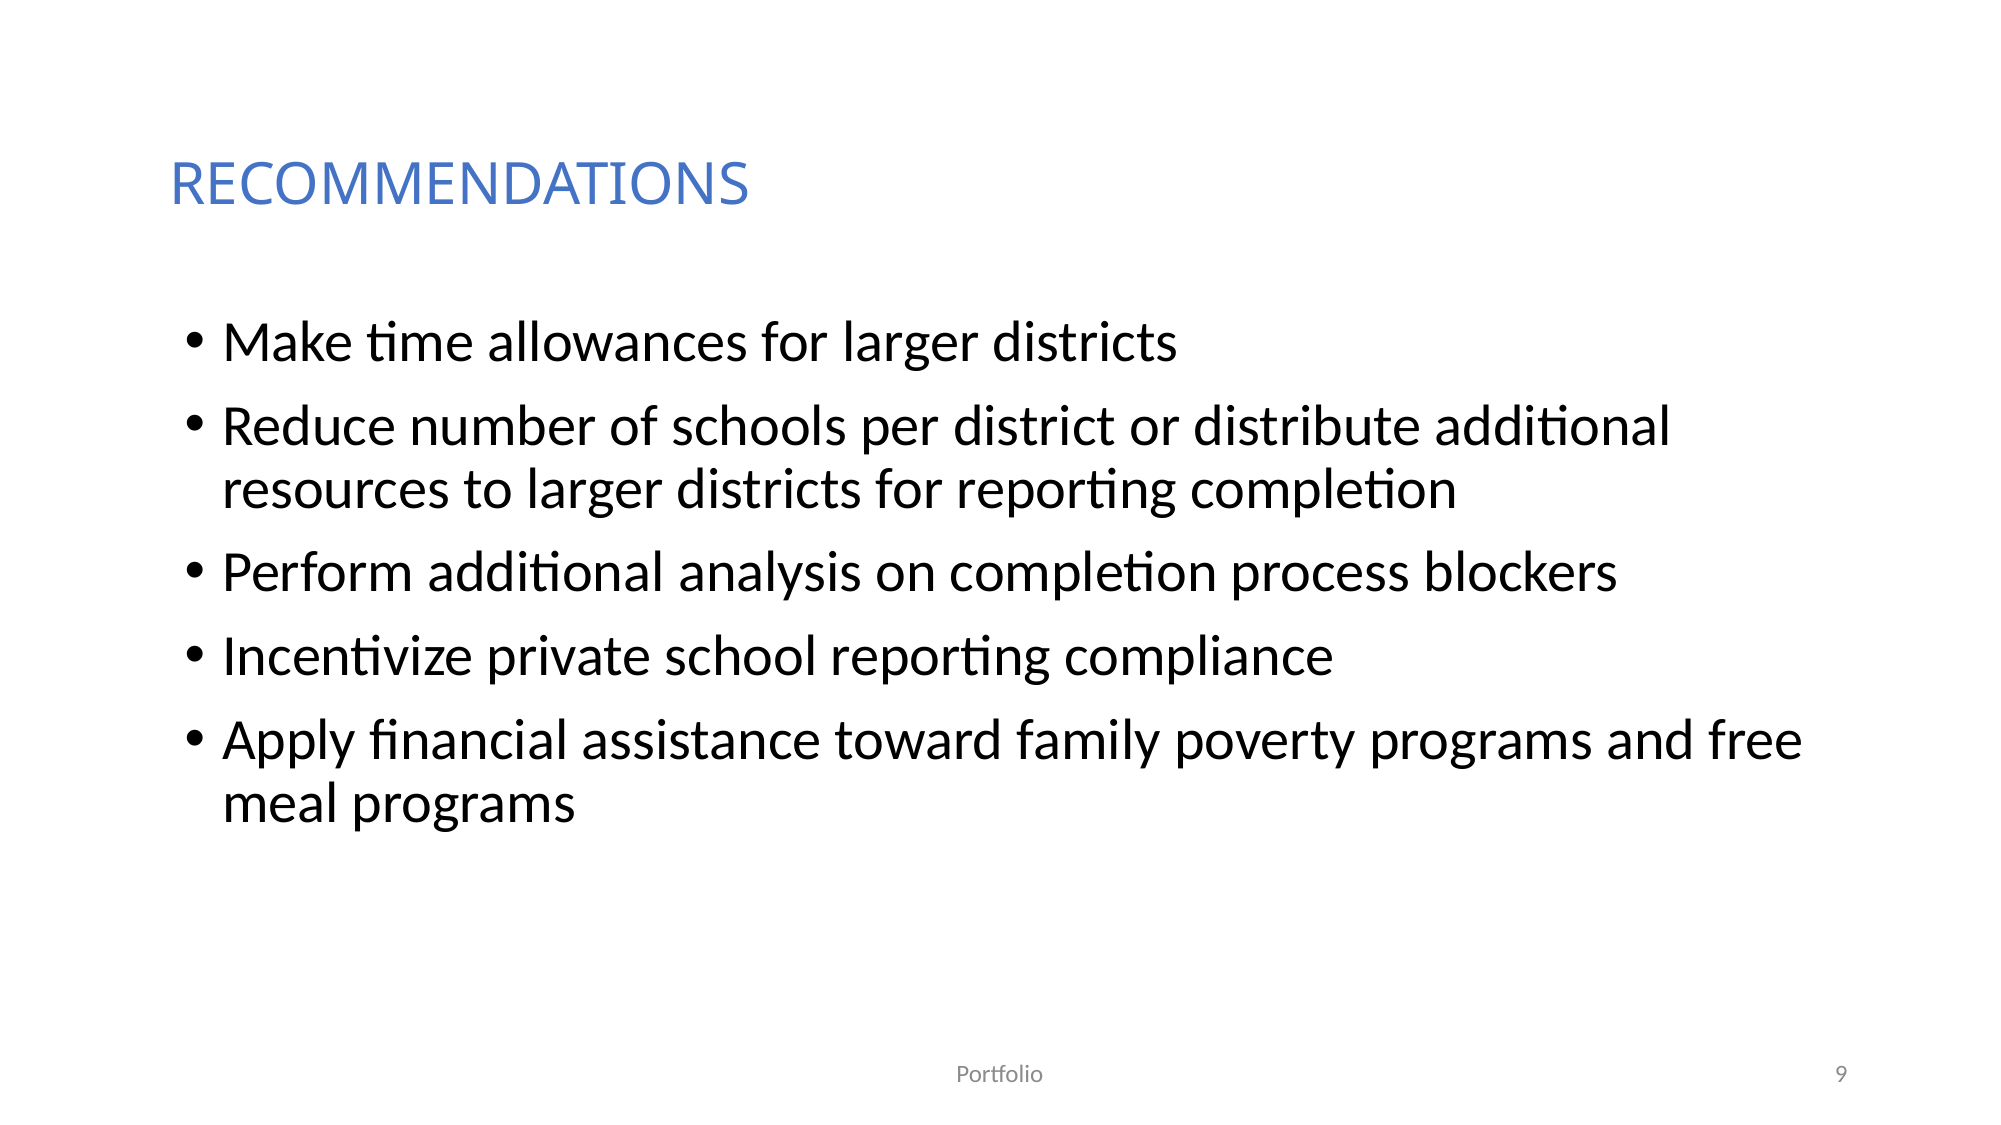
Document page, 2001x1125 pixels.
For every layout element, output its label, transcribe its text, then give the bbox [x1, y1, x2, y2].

footer Portfolio [662, 1042, 1338, 1103]
title Recommendations [169, 109, 1833, 262]
slide_number 9 [1412, 1042, 1863, 1103]
list Make time allowances for larger districts Reduce number of schools per district or distribute additional resources to larger districts for reporting completion Perform additional analysis on completion process blockers Incentivize private school reporting compliance Apply financial assistance toward family poverty programs and free meal programs [169, 303, 1833, 975]
